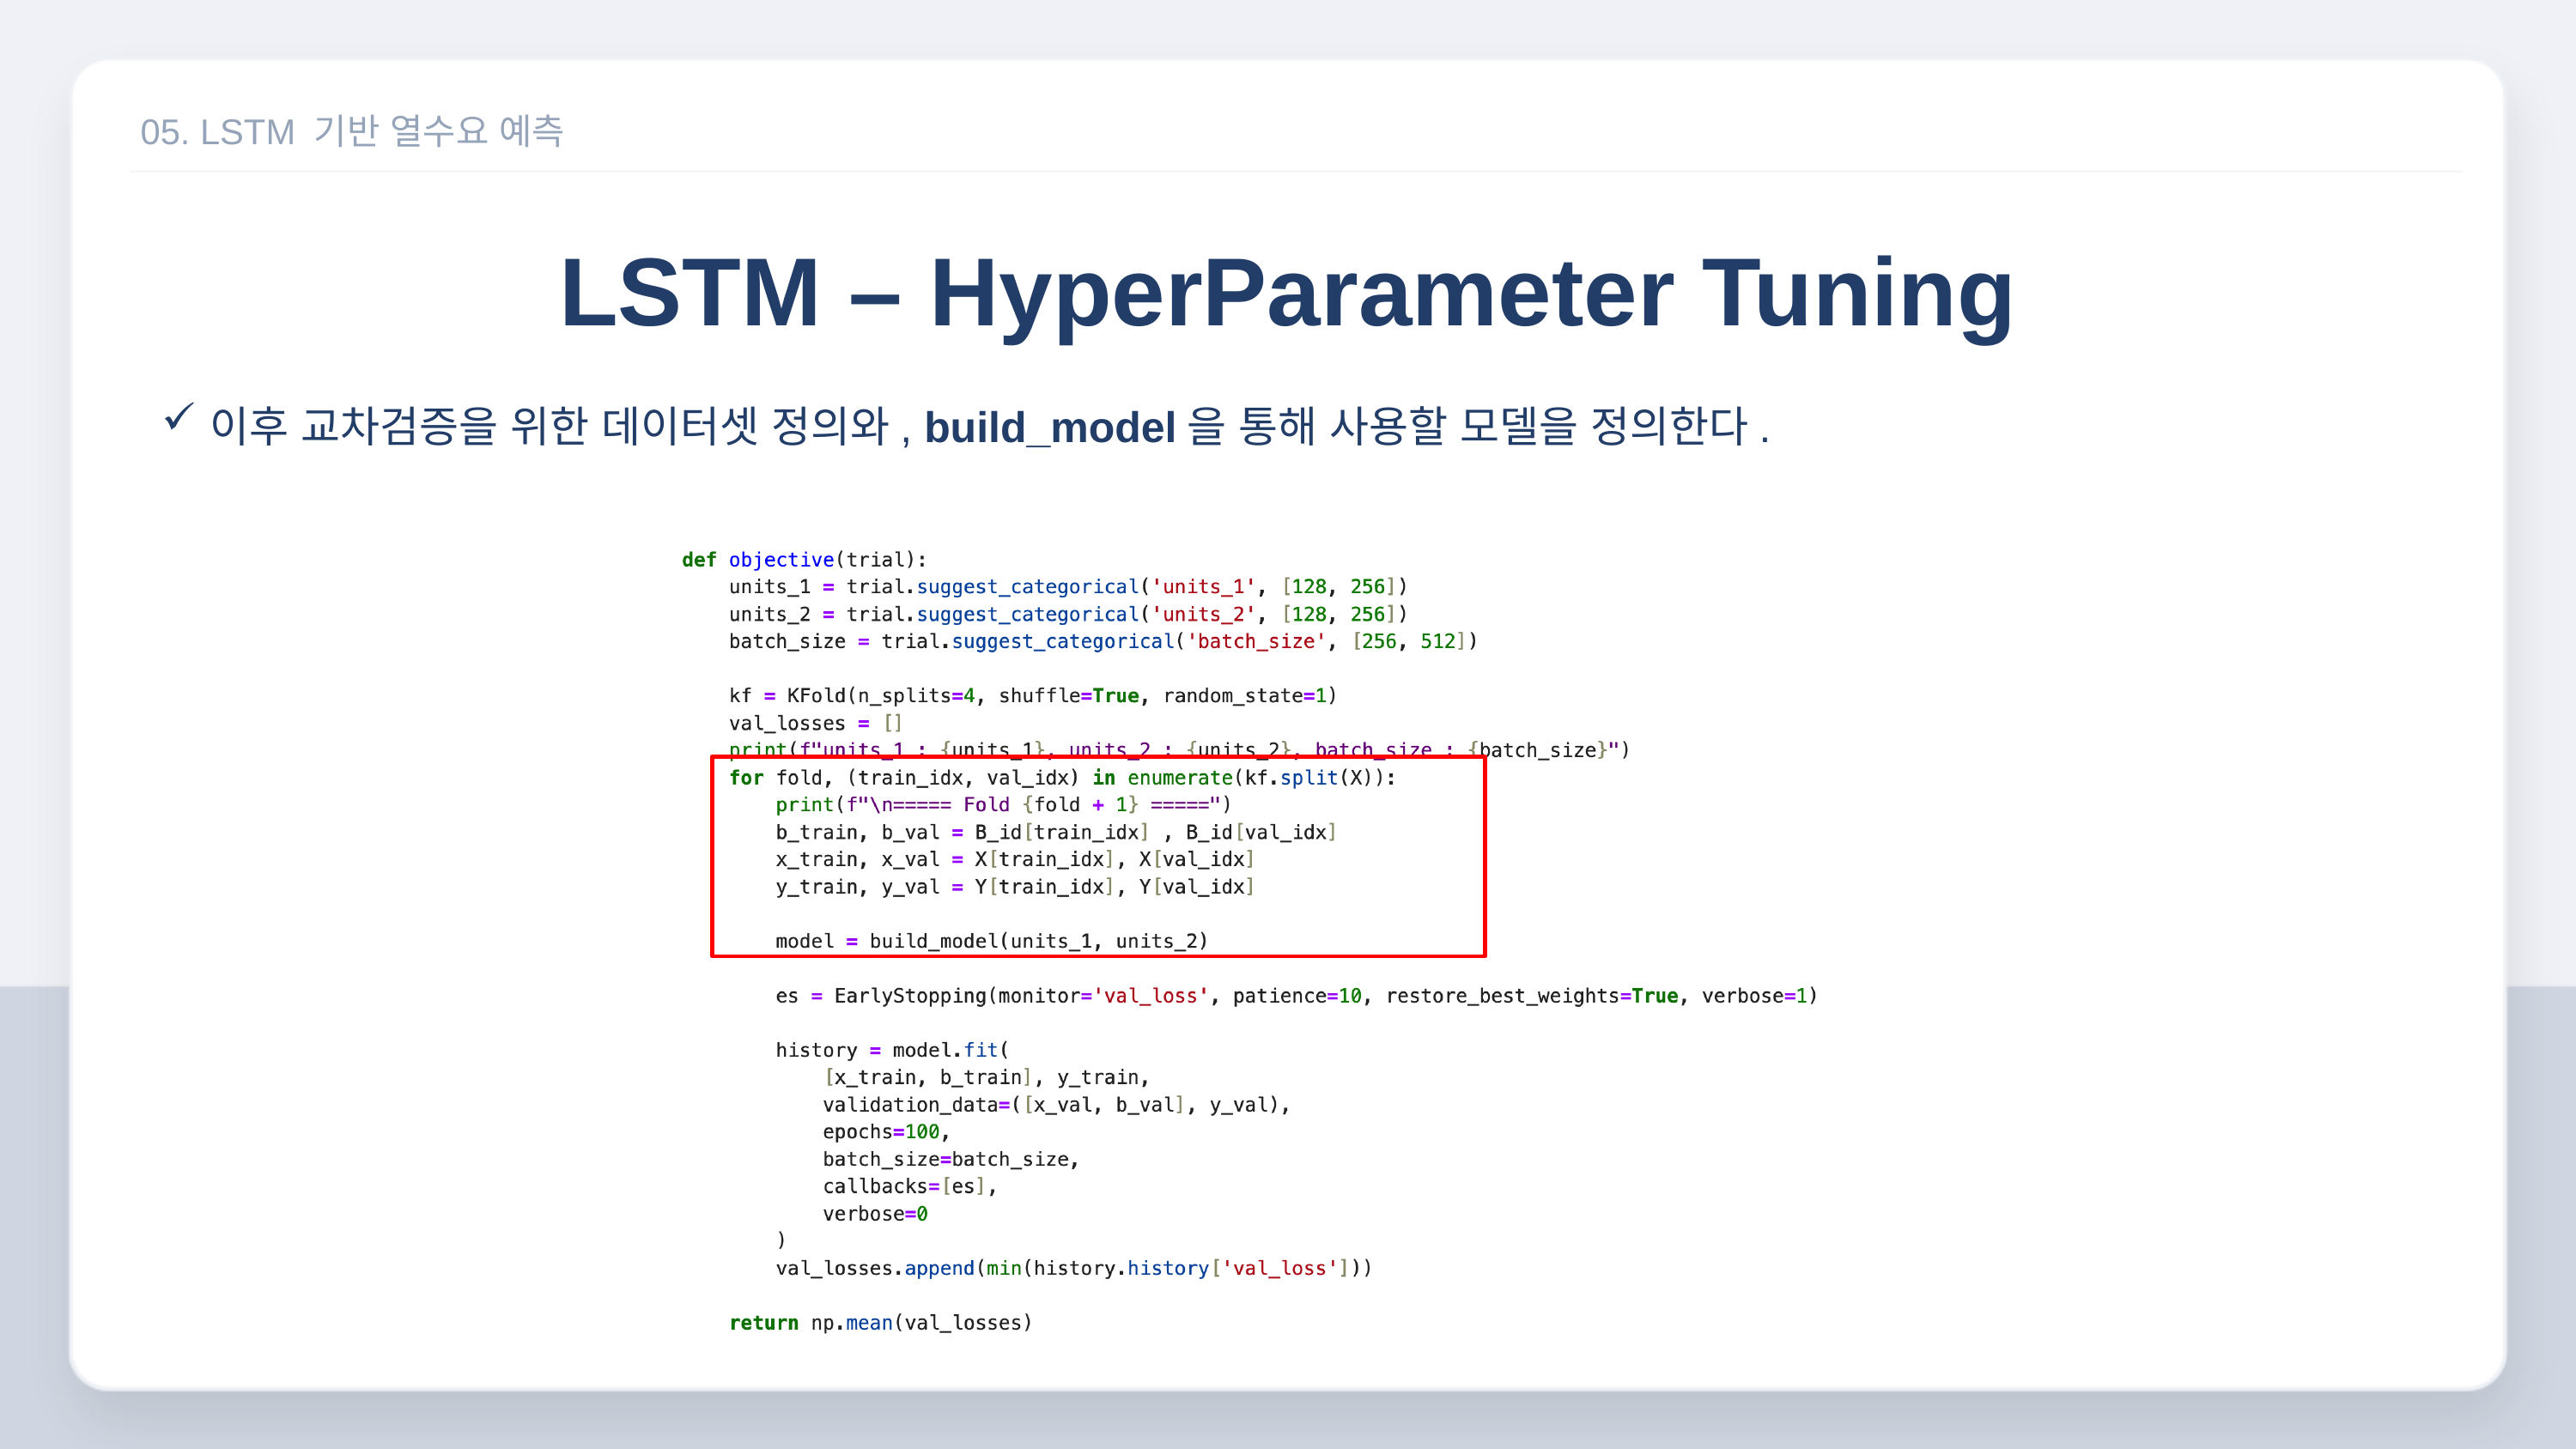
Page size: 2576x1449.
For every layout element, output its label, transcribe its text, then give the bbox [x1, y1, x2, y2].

text_box 이후 교차검증을 위한 데이터셋 정의와, build_model을 통해 사용할 모델을 정의한다. [149, 367, 2372, 458]
text_box 05. LSTM 기반 열수요 예측 [127, 102, 579, 159]
picture [0, 0, 2576, 1449]
text_box LSTM – HyperParameter Tuning [143, 222, 2433, 352]
